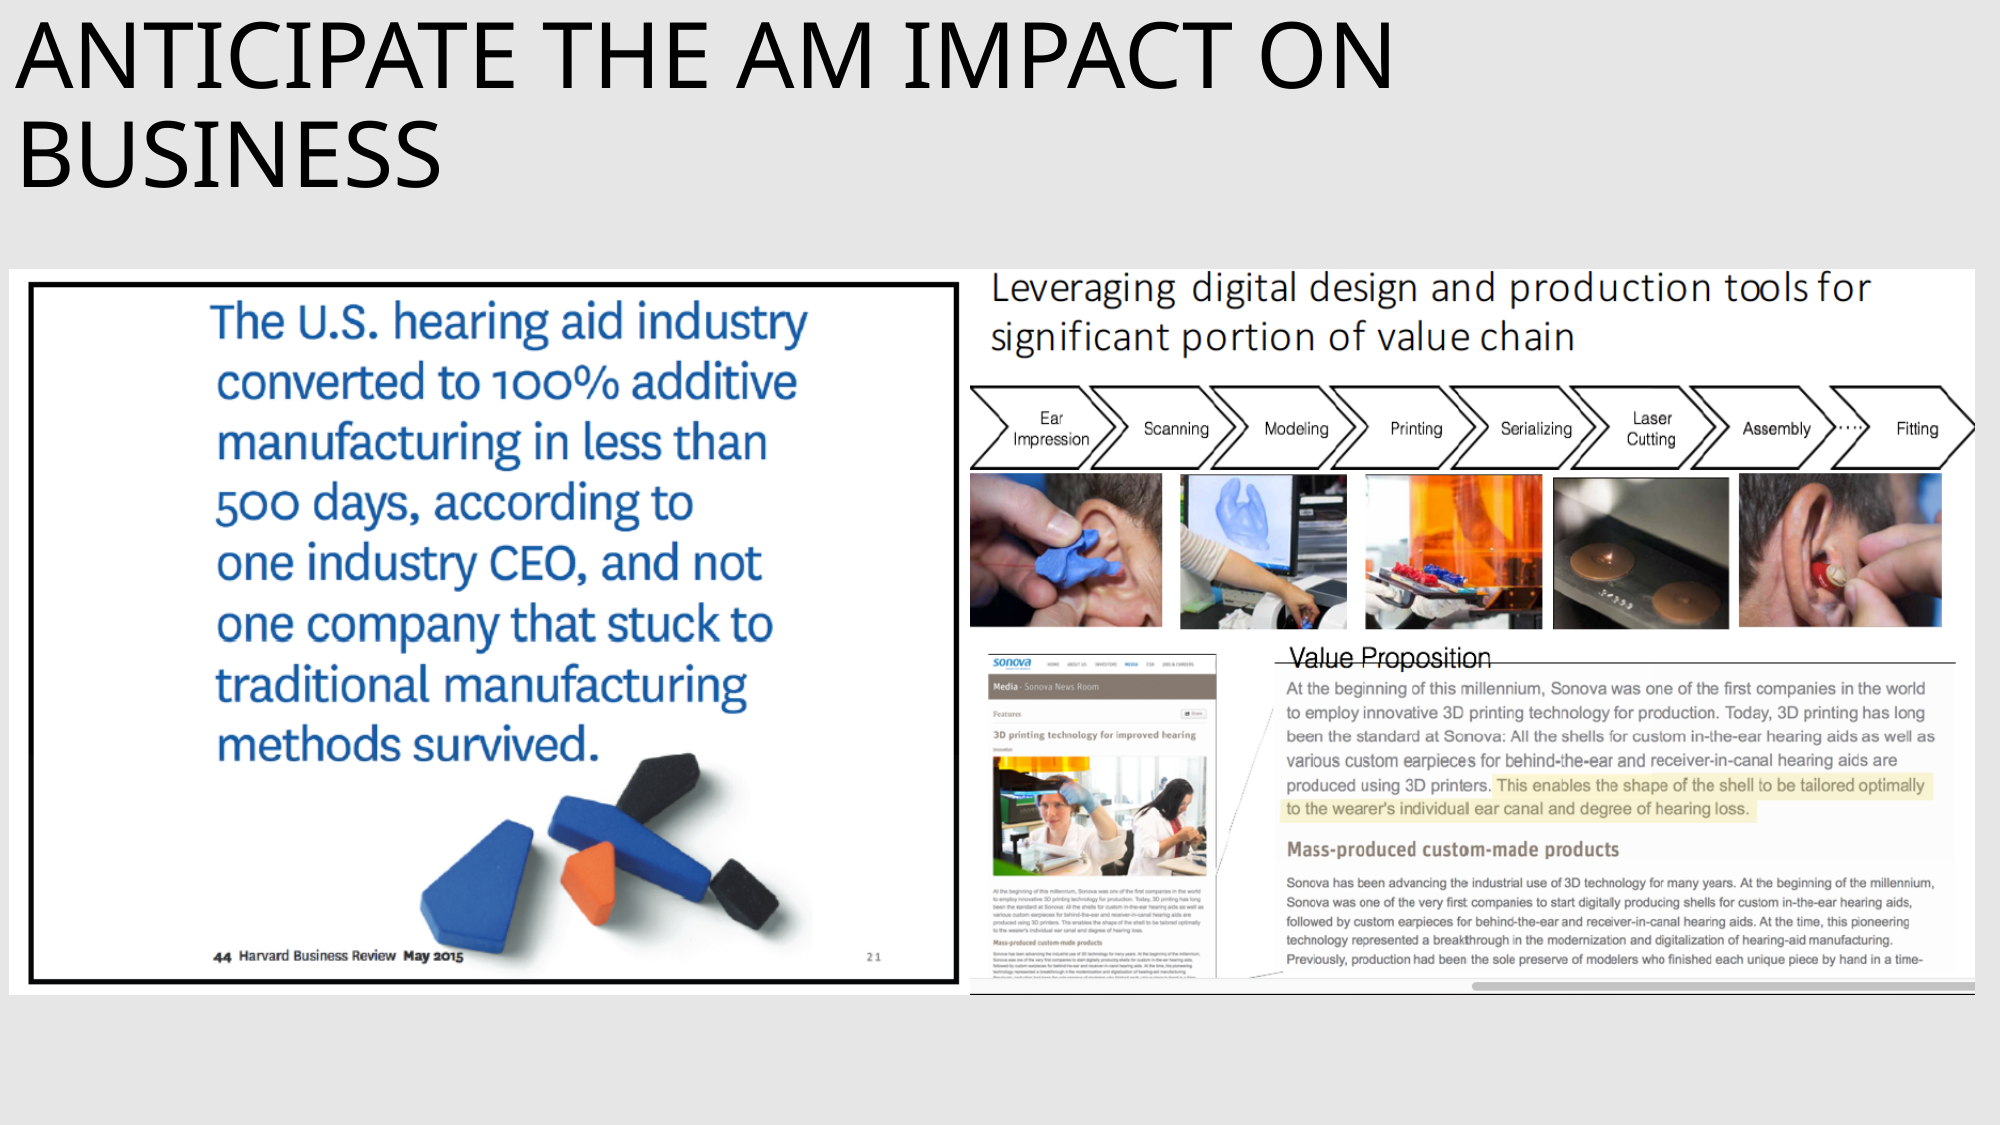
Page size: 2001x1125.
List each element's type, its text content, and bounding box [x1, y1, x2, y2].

picture [9, 269, 1975, 995]
title ANTICIPATE THE AM IMPACT ON BUSINESS [0, 0, 1725, 218]
